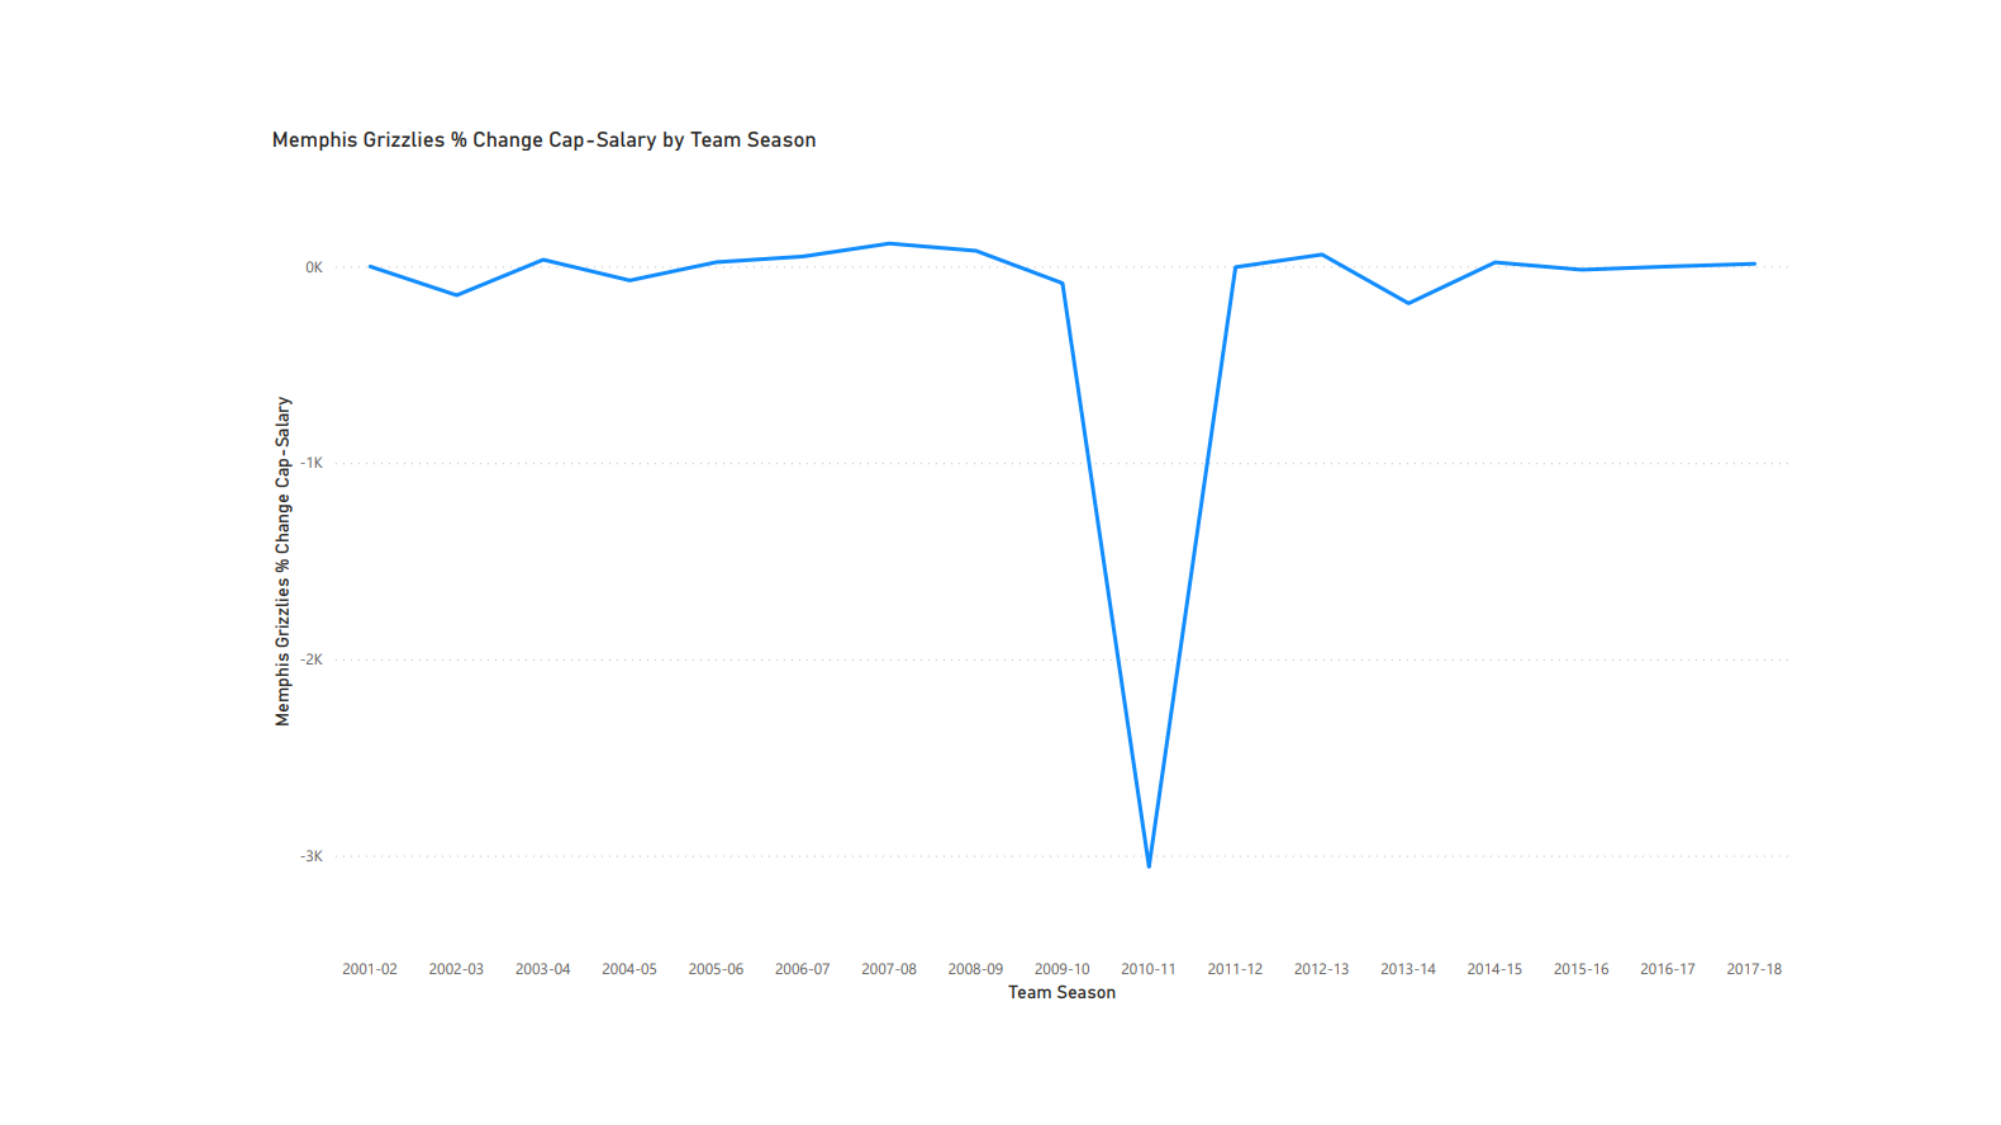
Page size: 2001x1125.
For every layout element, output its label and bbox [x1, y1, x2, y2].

picture [194, 105, 1806, 1020]
